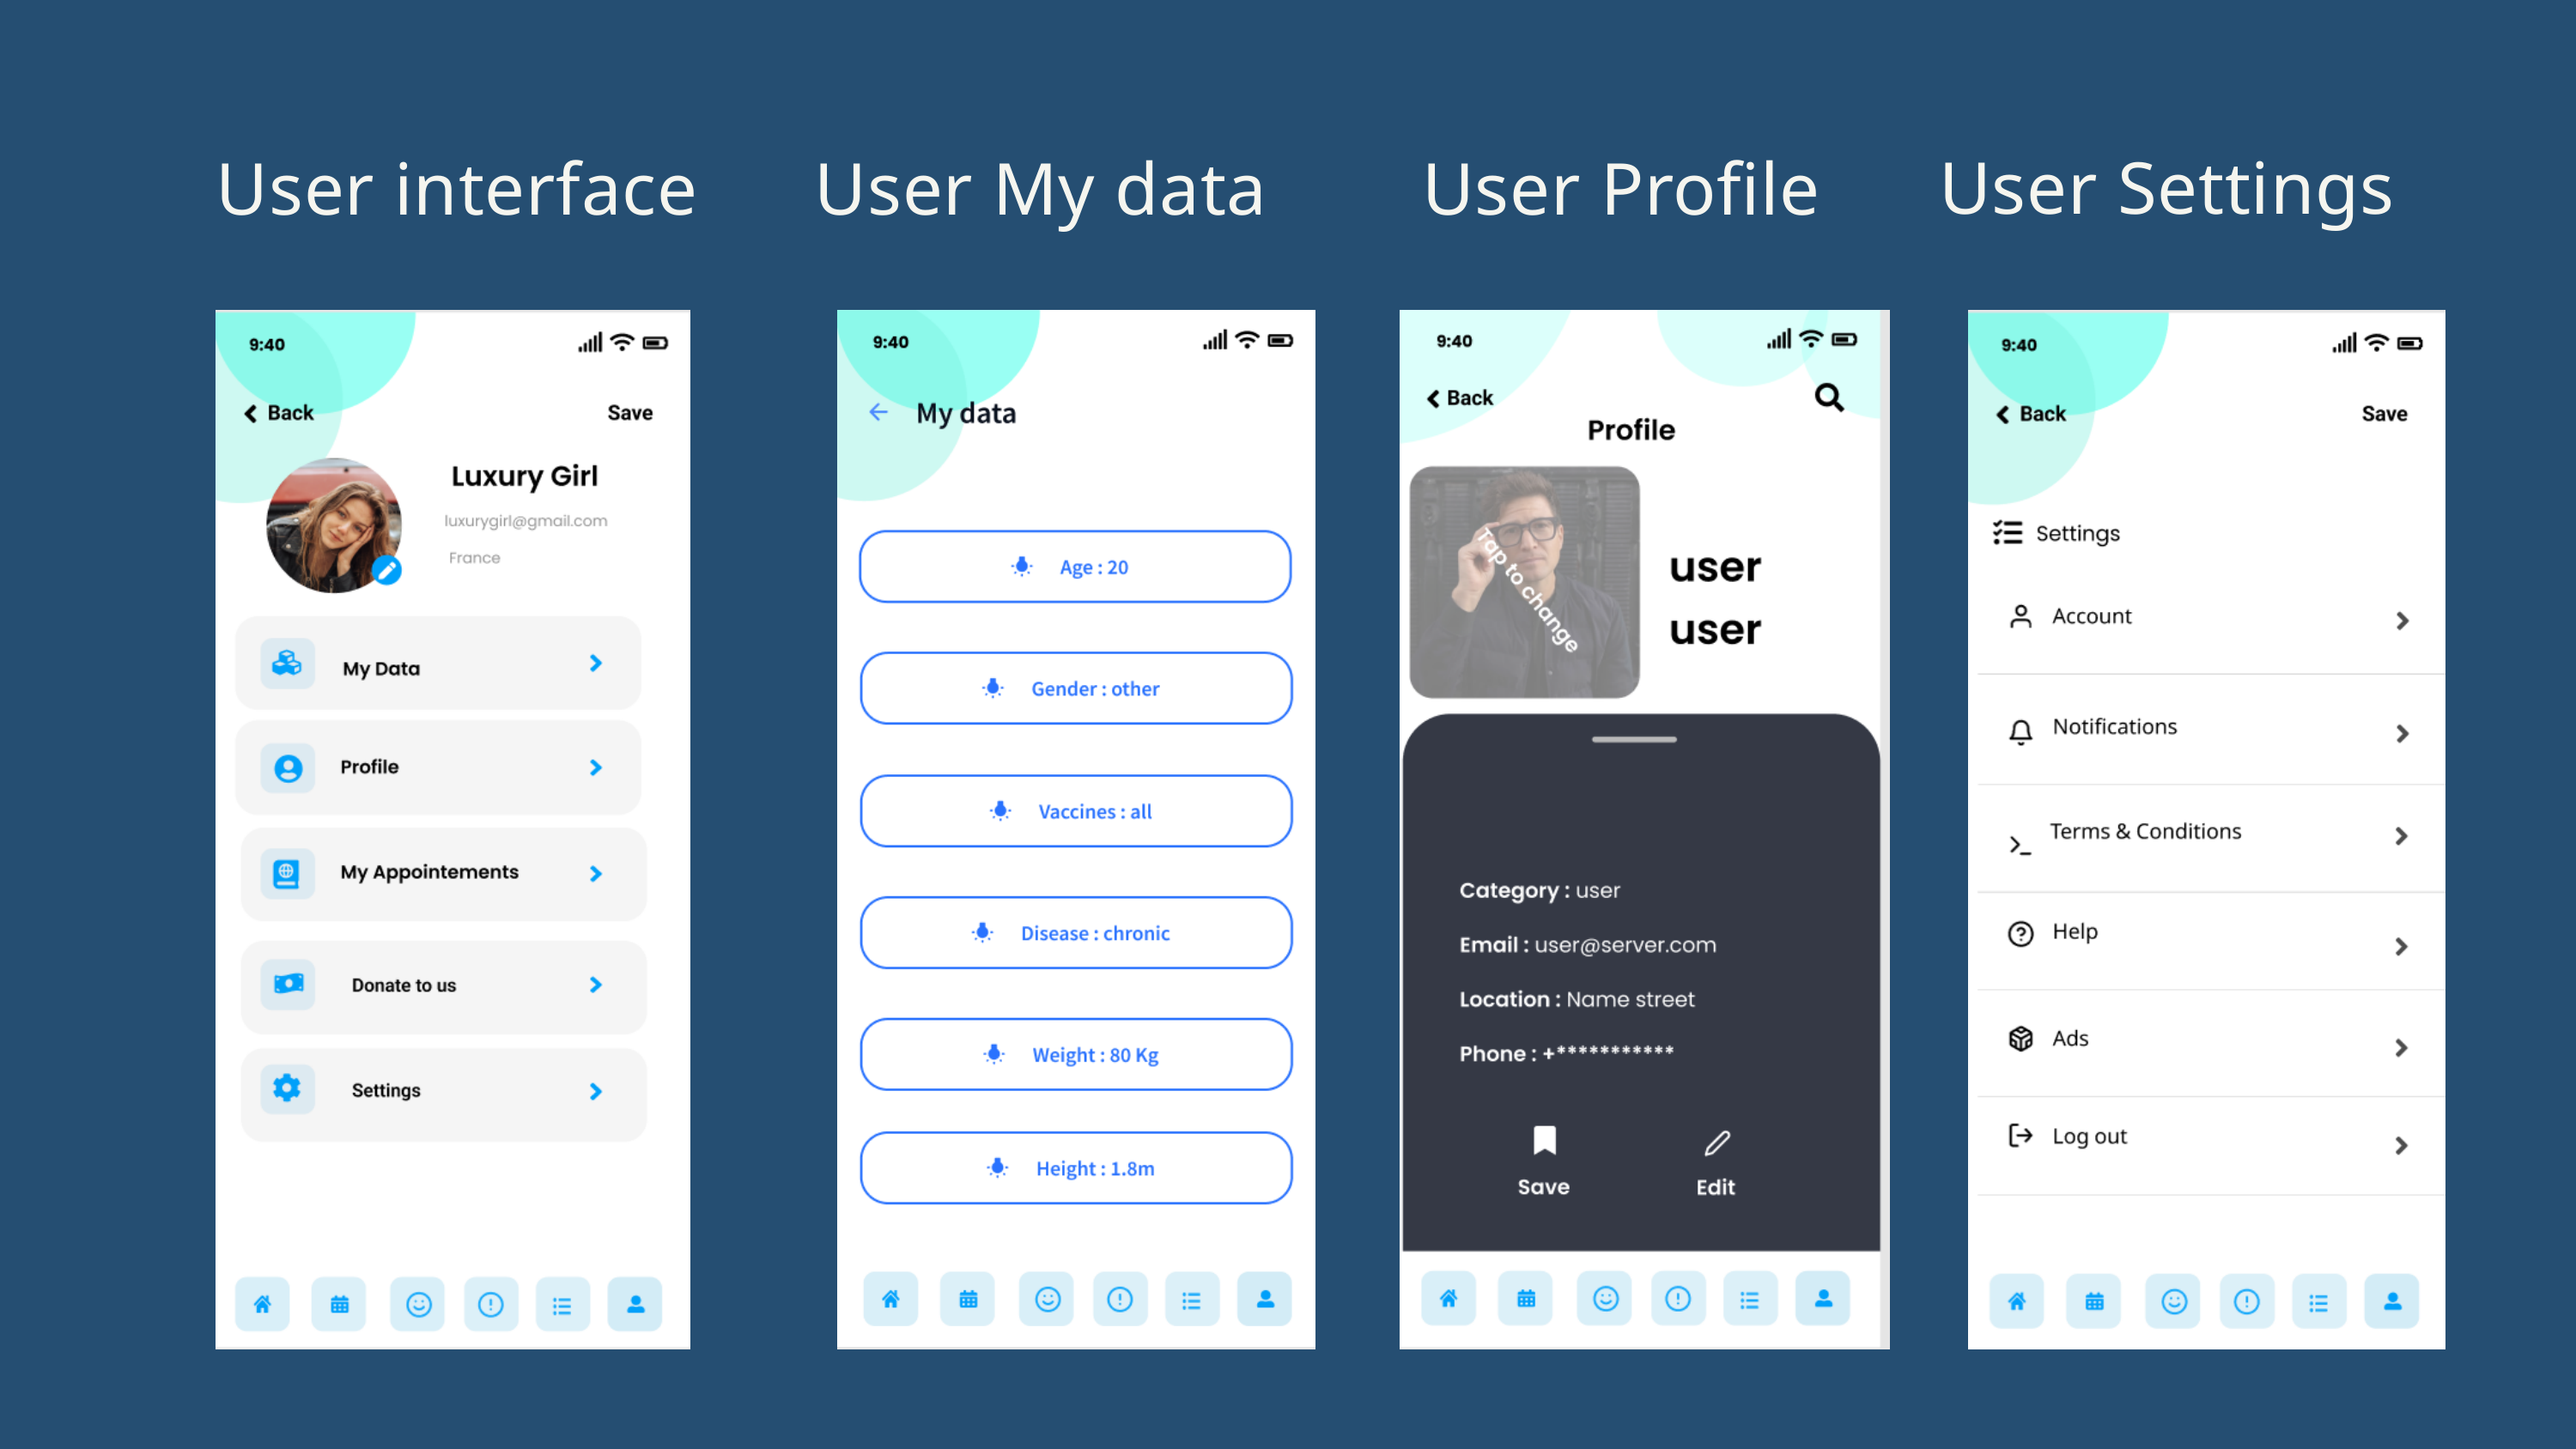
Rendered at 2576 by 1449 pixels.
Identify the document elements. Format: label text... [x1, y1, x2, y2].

picture [837, 310, 1315, 1350]
text_box User Settings [1939, 149, 2576, 229]
text_box User interface [216, 150, 815, 230]
picture [1400, 310, 1890, 1350]
text_box User My data [815, 150, 1422, 230]
text_box User Profile [1422, 150, 2084, 230]
picture [1968, 310, 2445, 1350]
picture [216, 310, 691, 1350]
